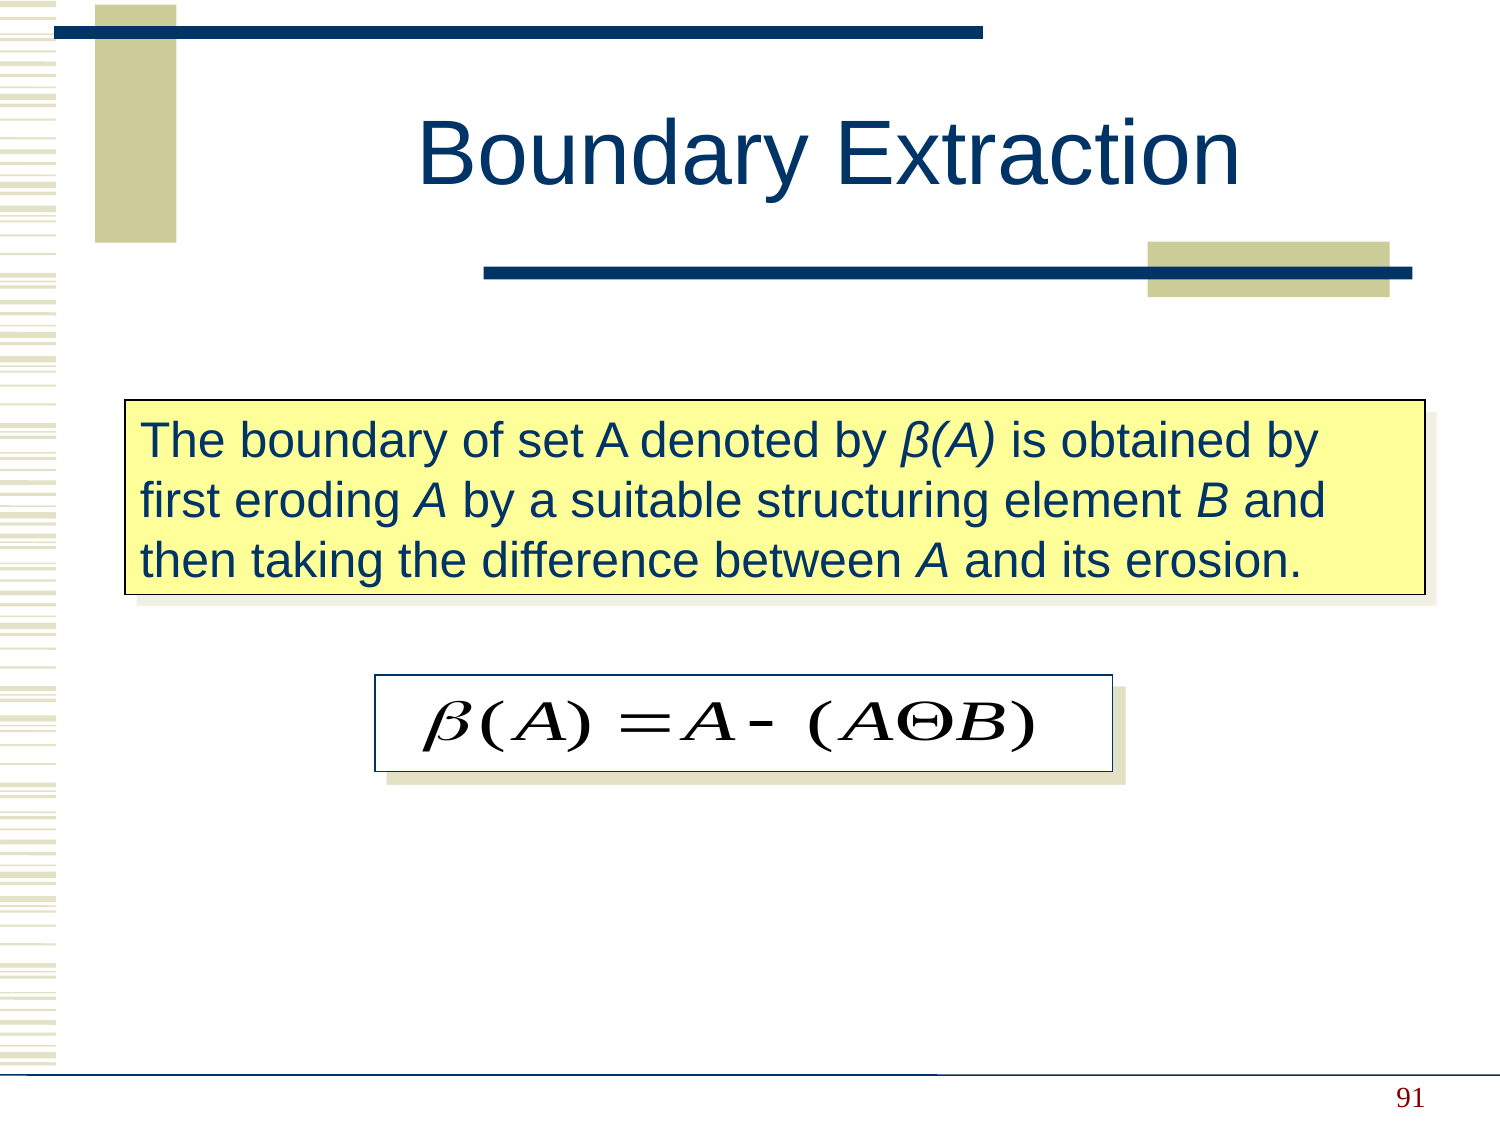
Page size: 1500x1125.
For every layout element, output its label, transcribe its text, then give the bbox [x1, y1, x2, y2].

text_box The boundary of set A denoted by β(A) is obtained by first eroding A by a suitable structuring element B and then taking the difference between A and its erosion. [125, 399, 1425, 595]
text_box [374, 674, 1113, 772]
text_box 91 [1080, 1046, 1441, 1121]
title Boundary Extraction [224, 62, 1436, 251]
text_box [406, 687, 1051, 764]
